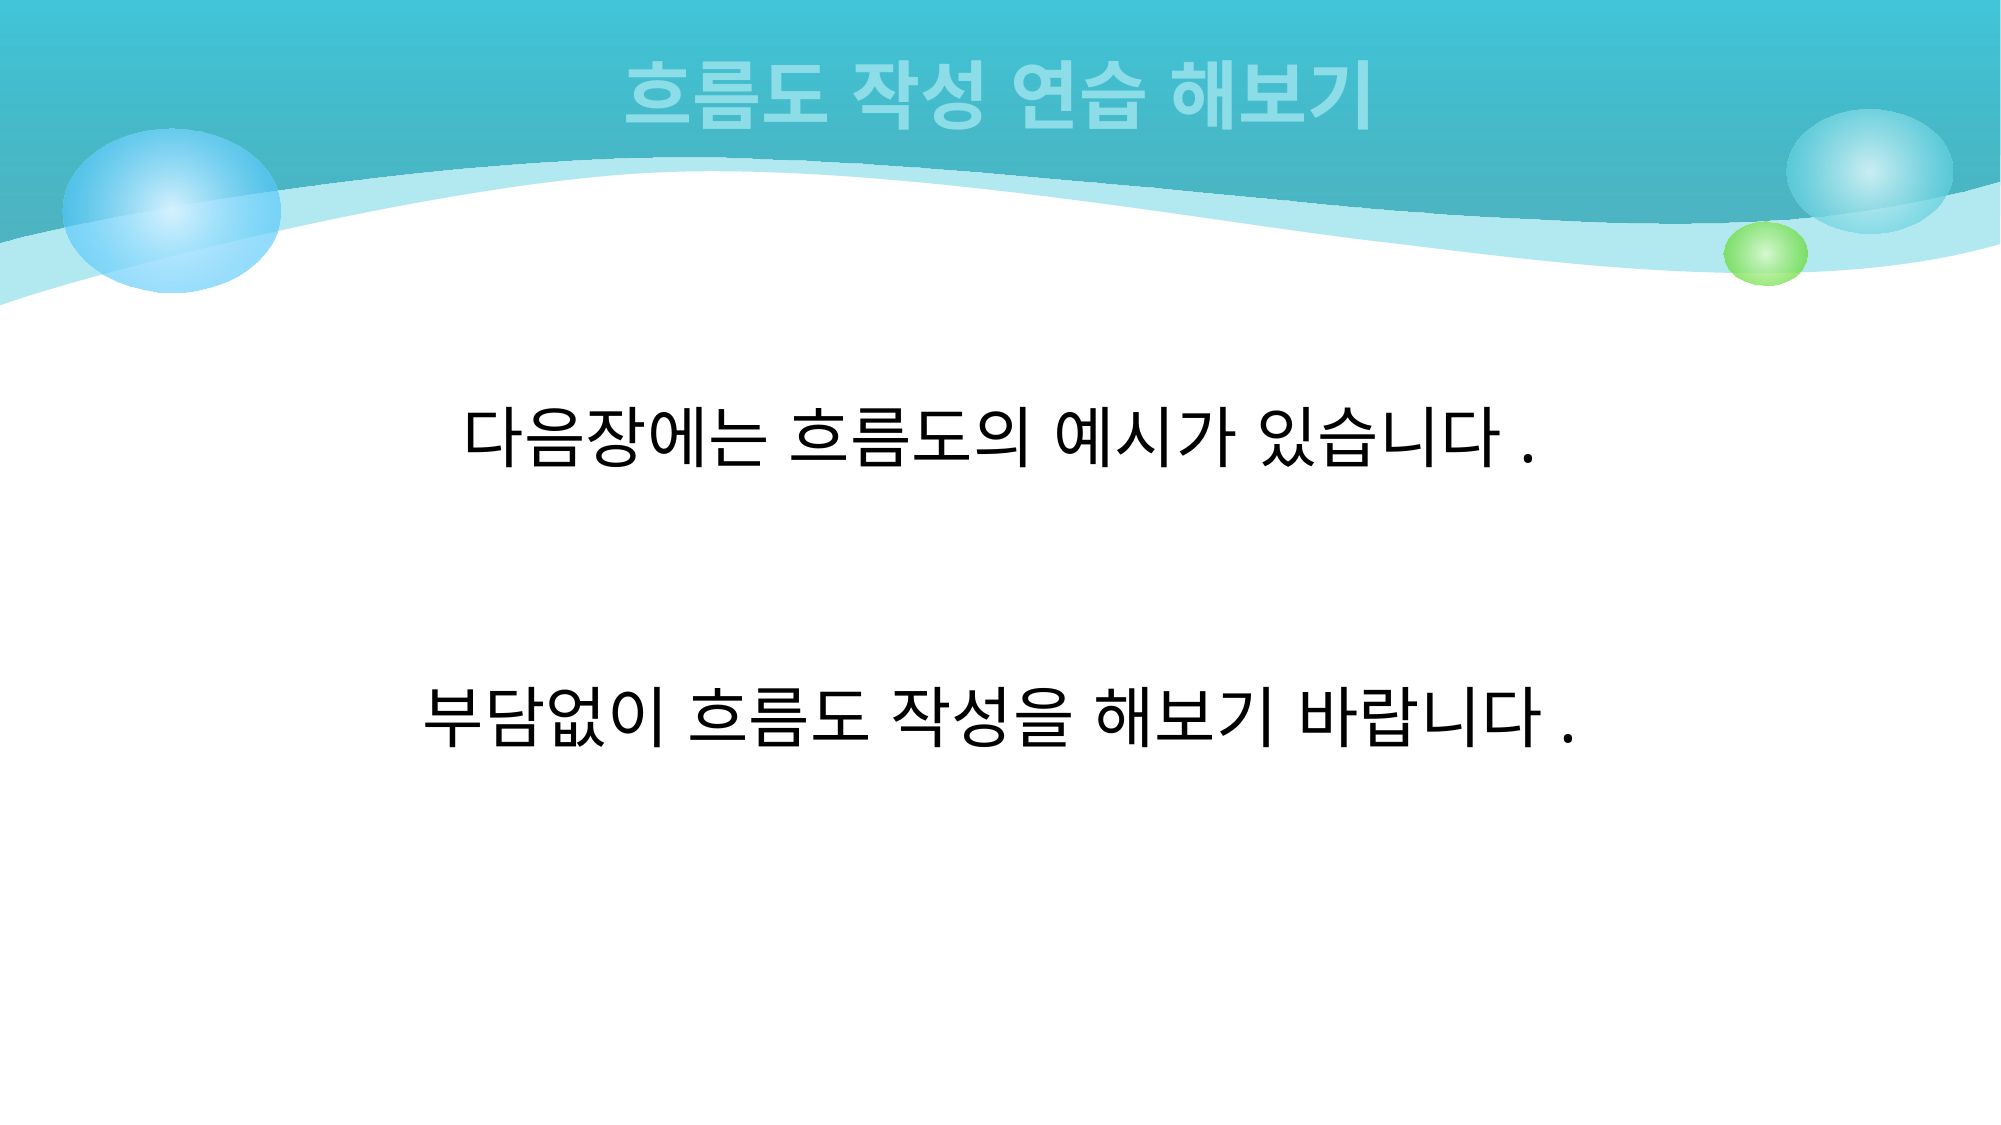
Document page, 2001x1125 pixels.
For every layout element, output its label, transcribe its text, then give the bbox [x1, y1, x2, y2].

title 흐름도 작성 연습 해보기 [99, 0, 1900, 188]
list 다음장에는 흐름도의 예시가 있습니다. 부담없이 흐름도 작성을 해보기 바랍니다. [99, 295, 1900, 1038]
